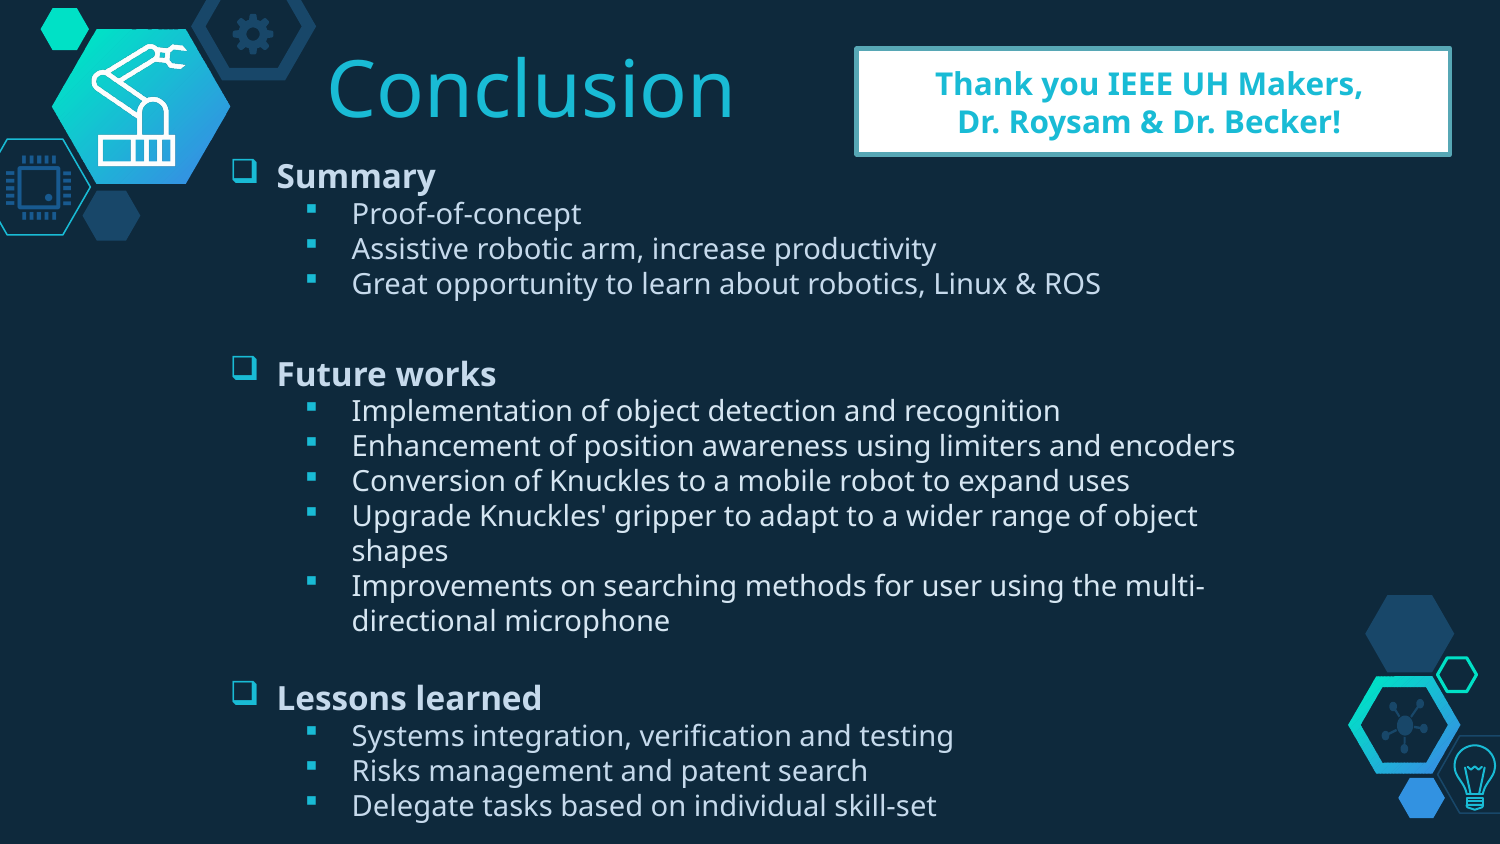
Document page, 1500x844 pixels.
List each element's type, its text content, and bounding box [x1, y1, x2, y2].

picture [81, 38, 198, 170]
list Summary Proof-of-concept Assistive robotic arm, increase productivity Great opportunity to learn about robotics, Linux & ROS Future works Implementation of object detection and recognition Enhancement of position awareness using limiters and encoders Conversion of Knuckles to a mobile robot to expand uses Upgrade Knuckles' gripper to adapt to a wider range of object shapes Improvements on searching methods for user using the multi-directional microphone Lessons learned Systems integration, verification and testing Risks management and patent search Delegate tasks based on individual skill-set [214, 140, 1311, 709]
picture [6, 155, 71, 220]
title Conclusion [311, 42, 1474, 149]
title Thank you IEEE UH Makers, Dr. Roysam & Dr. Becker! [855, 47, 1452, 156]
